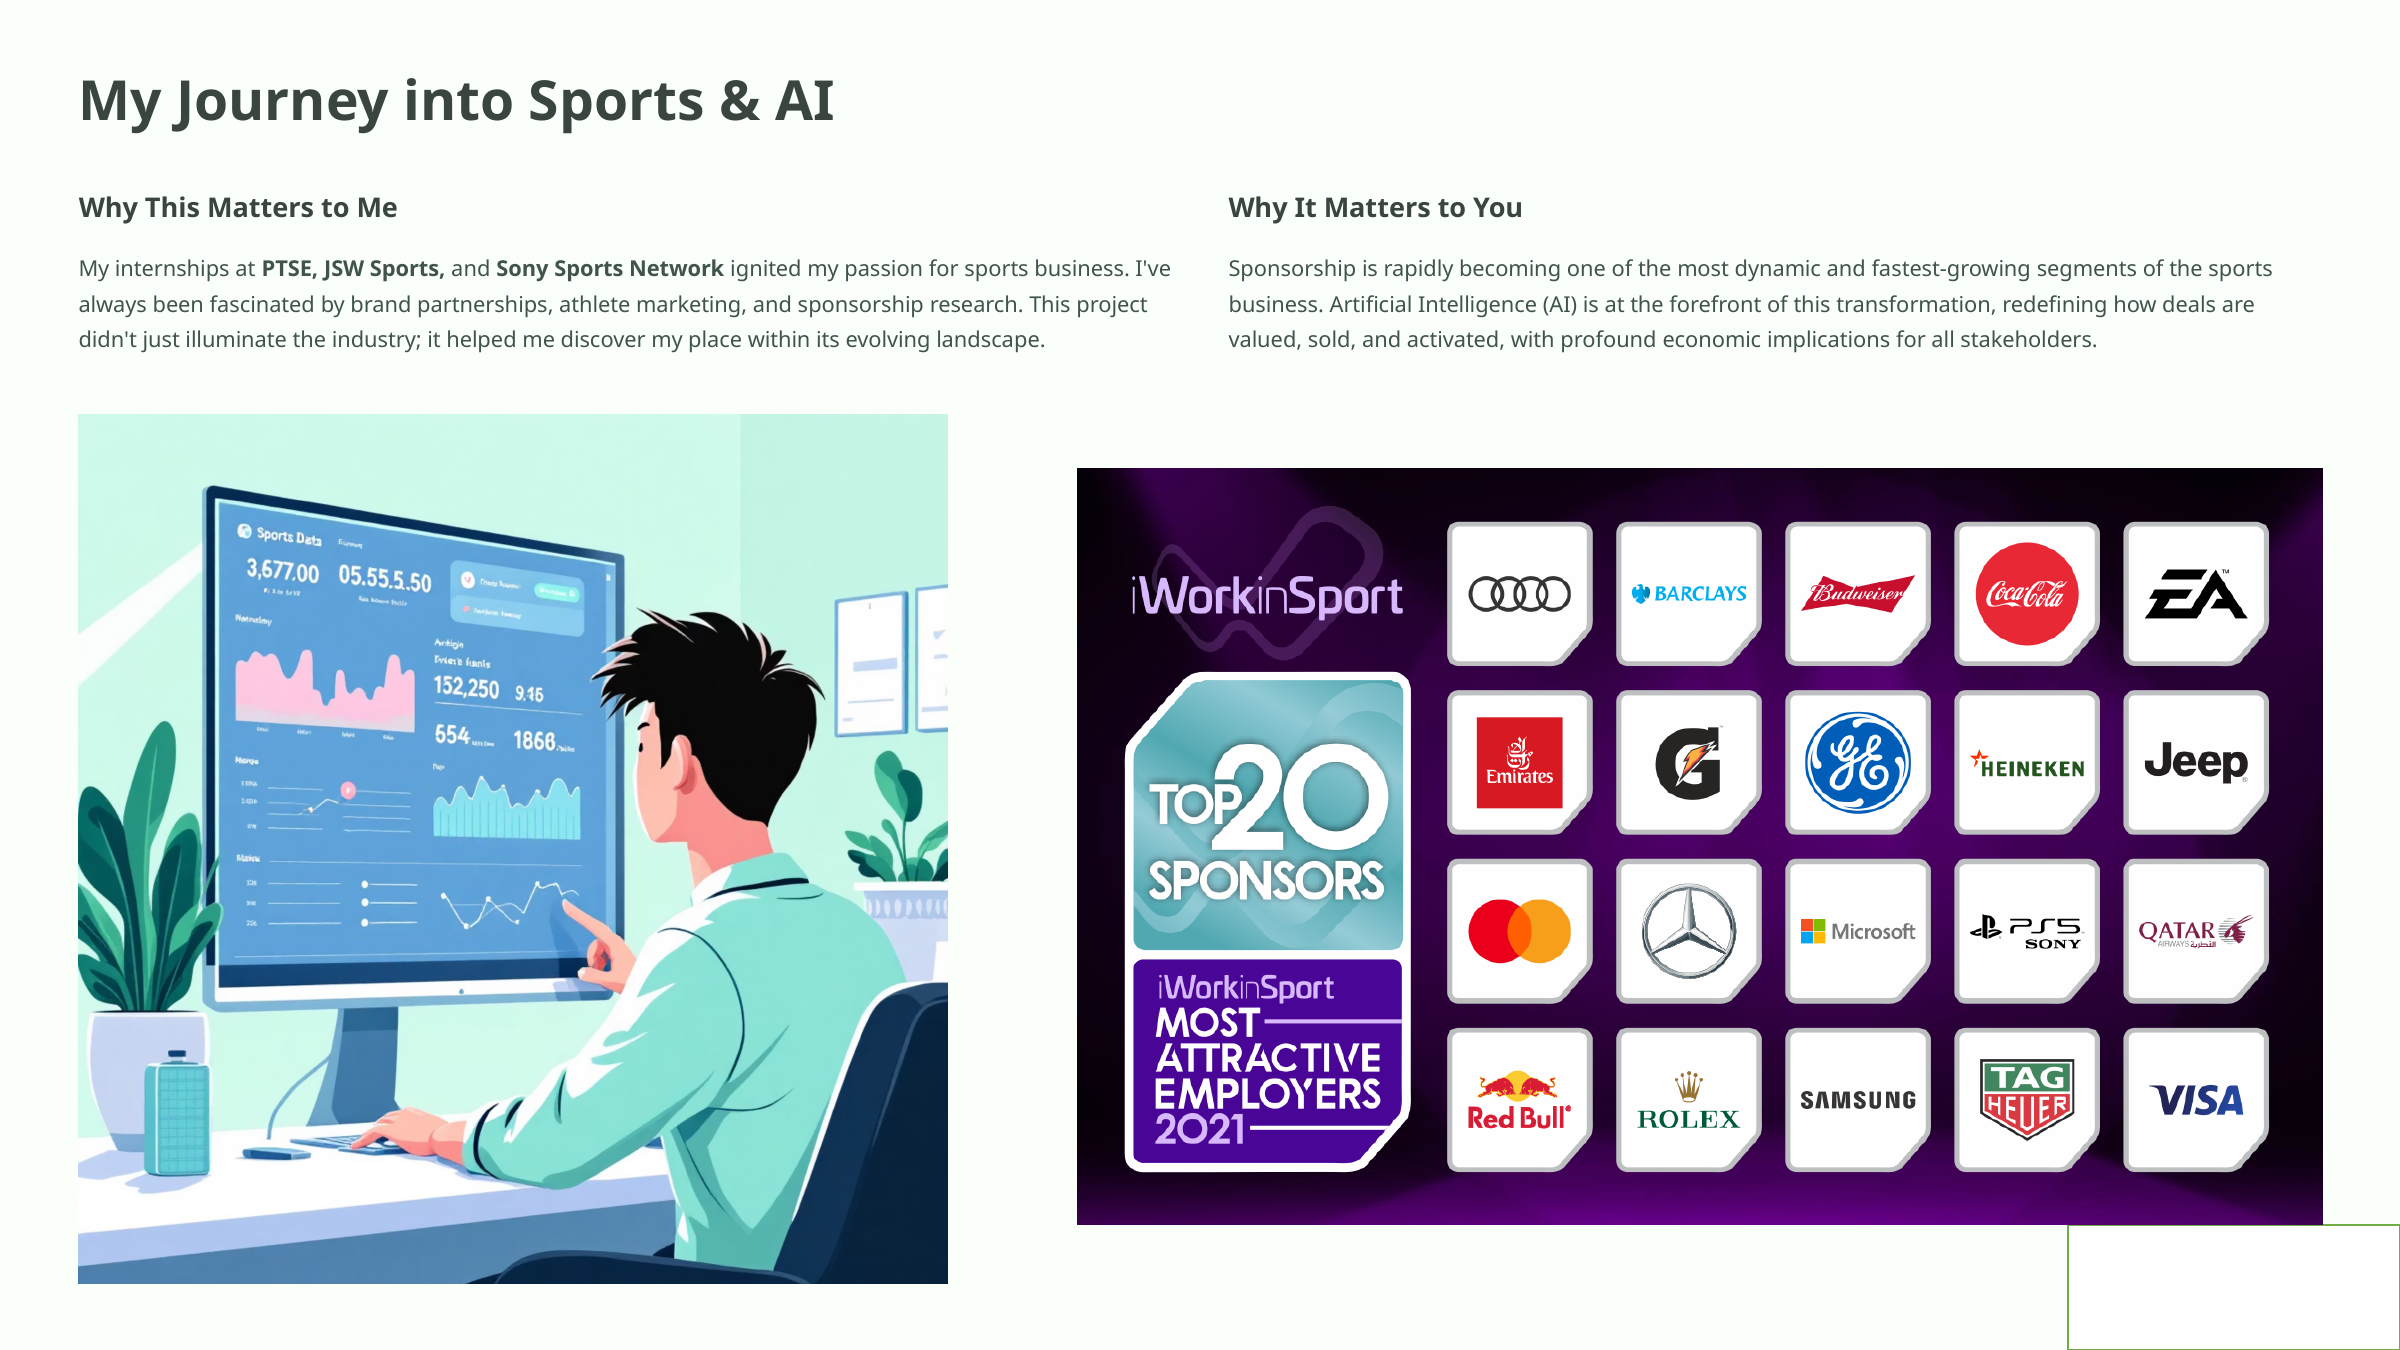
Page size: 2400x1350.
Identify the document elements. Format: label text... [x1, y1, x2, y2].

text_box My internships at PTSE, JSW Sports, and Sony Sports Network ignited my passion for sports business. I've always been fascinated by brand partnerships, athlete marketing, and sponsorship research. This project didn't just illuminate the industry; it helped me discover my place within its evolving landscape. [78, 245, 1173, 390]
picture [78, 414, 948, 1284]
text_box Why This Matters to Me [78, 188, 417, 224]
text_box Why It Matters to You [1228, 188, 1539, 224]
text_box [2067, 1224, 2400, 1350]
picture [1077, 468, 2323, 1225]
text_box My Journey into Sports & AI [78, 61, 878, 132]
text_box Sponsorship is rapidly becoming one of the most dynamic and fastest-growing segments of the sports business. Artificial Intelligence (AI) is at the forefront of this transformation, redefining how deals are valued, sold, and activated, with profound economic implications for all stakeholders. [1228, 245, 2323, 354]
